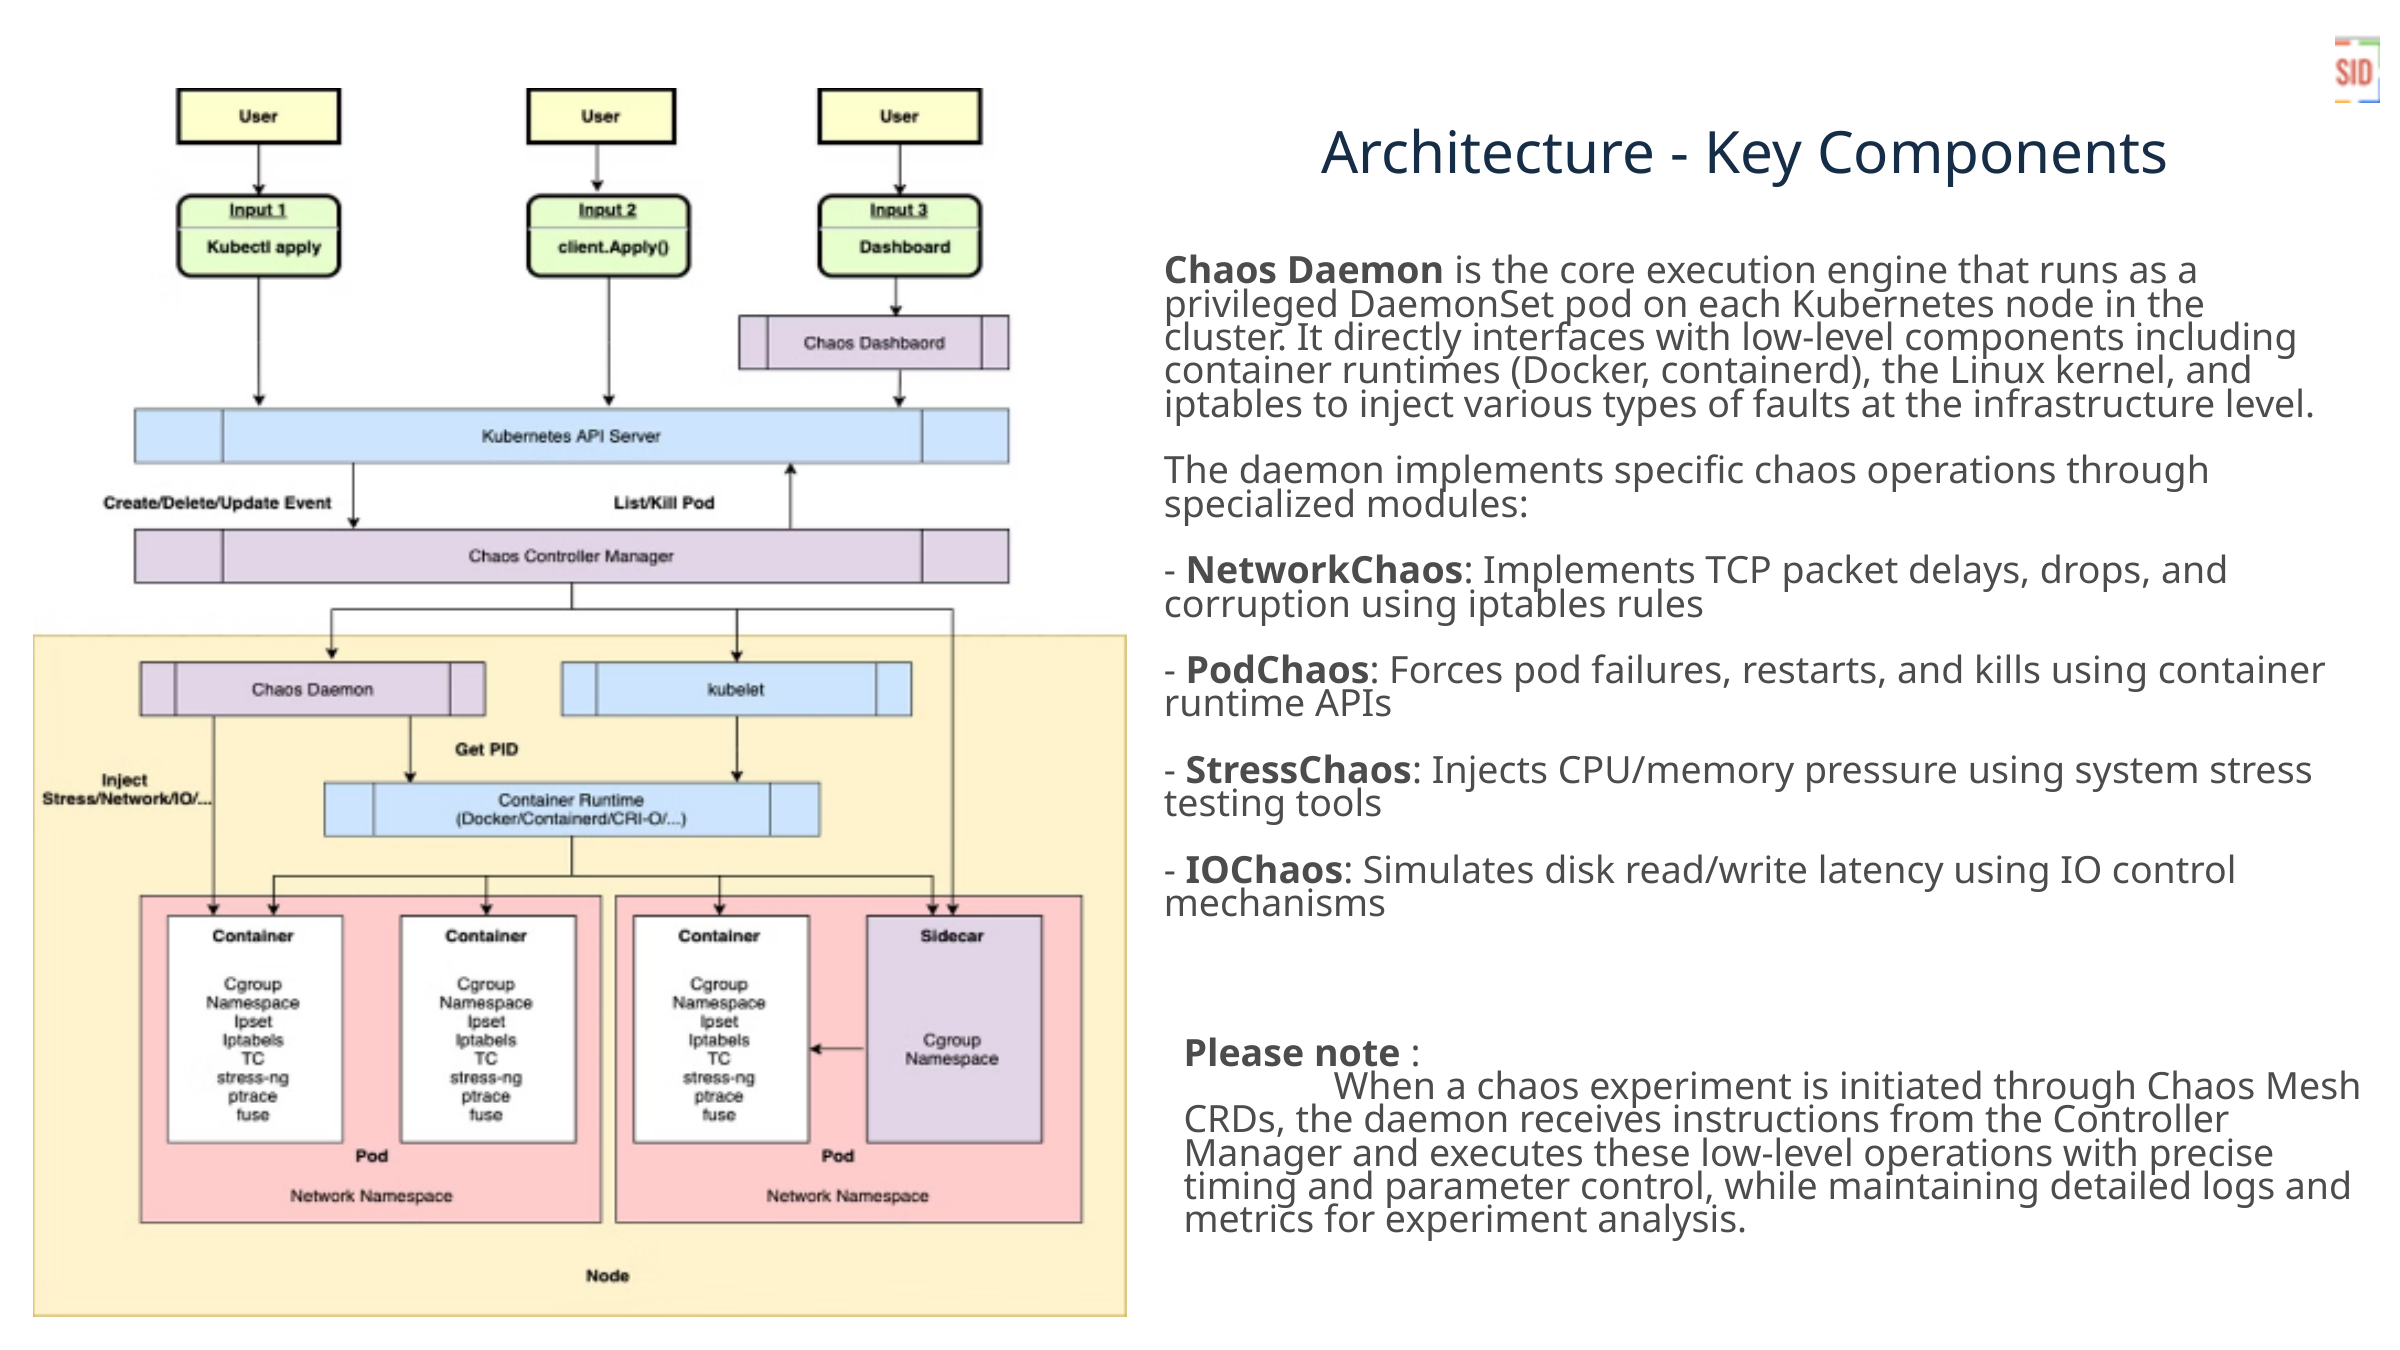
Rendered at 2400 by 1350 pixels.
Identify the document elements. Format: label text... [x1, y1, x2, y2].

picture [2335, 35, 2380, 103]
text_box Please note : When a chaos experiment is initiated through Chaos Mesh CRDs, the daemon receives instructions from the Controller Manager and executes these low-level operations with precise timing and parameter control, while maintaining detailed logs and metrics for experiment analysis. [1183, 1040, 2366, 1245]
text_box Architecture - Key Components [1290, 69, 2172, 136]
text_box Chaos Daemon is the core execution engine that runs as a privileged DaemonSet pod on each Kubernetes node in the cluster. It directly interfaces with low-level components including container runtimes (Docker, containerd), the Linux kernel, and iptables to inject various types of faults at the infrastructure level. The daemon implements specific chaos operations through specialized modules: - NetworkChaos: Implements TCP packet delays, drops, and corruption using iptables rules - PodChaos: Forces pod failures, restarts, and kills using container runtime APIs - StressChaos: Injects CPU/memory pressure using system stress testing tools - IOChaos: Simulates disk read/write latency using IO control mechanisms [1163, 258, 2335, 955]
picture [33, 88, 1127, 1317]
